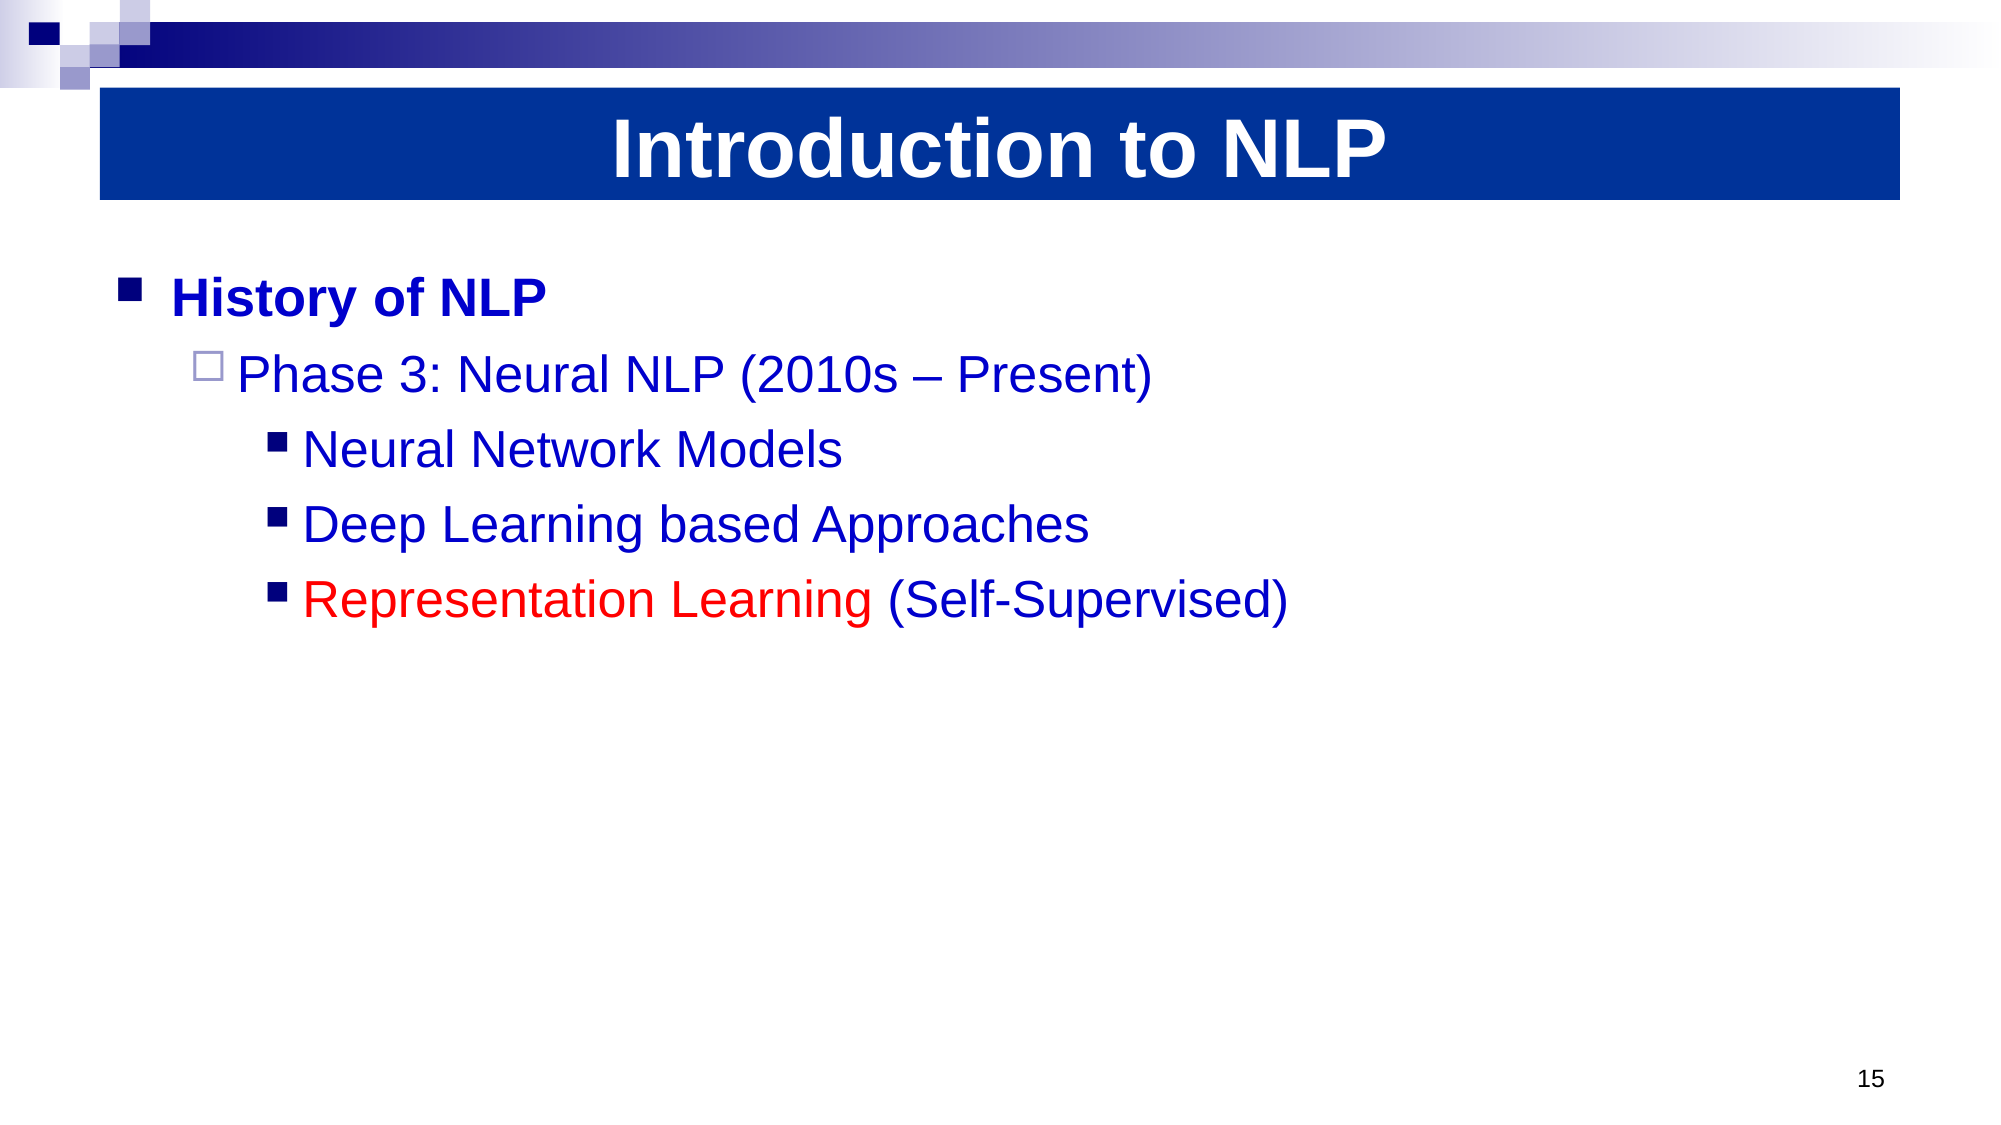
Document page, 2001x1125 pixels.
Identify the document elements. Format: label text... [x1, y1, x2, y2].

slide_number 15 [1666, 1024, 1901, 1101]
title Introduction to NLP [99, 87, 1900, 200]
list History of NLP Phase 3: Neural NLP (2010s – Present) Neural Network Models Deep Learning based Approaches Representation Learning (Self-Supervised) [99, 254, 1900, 1055]
